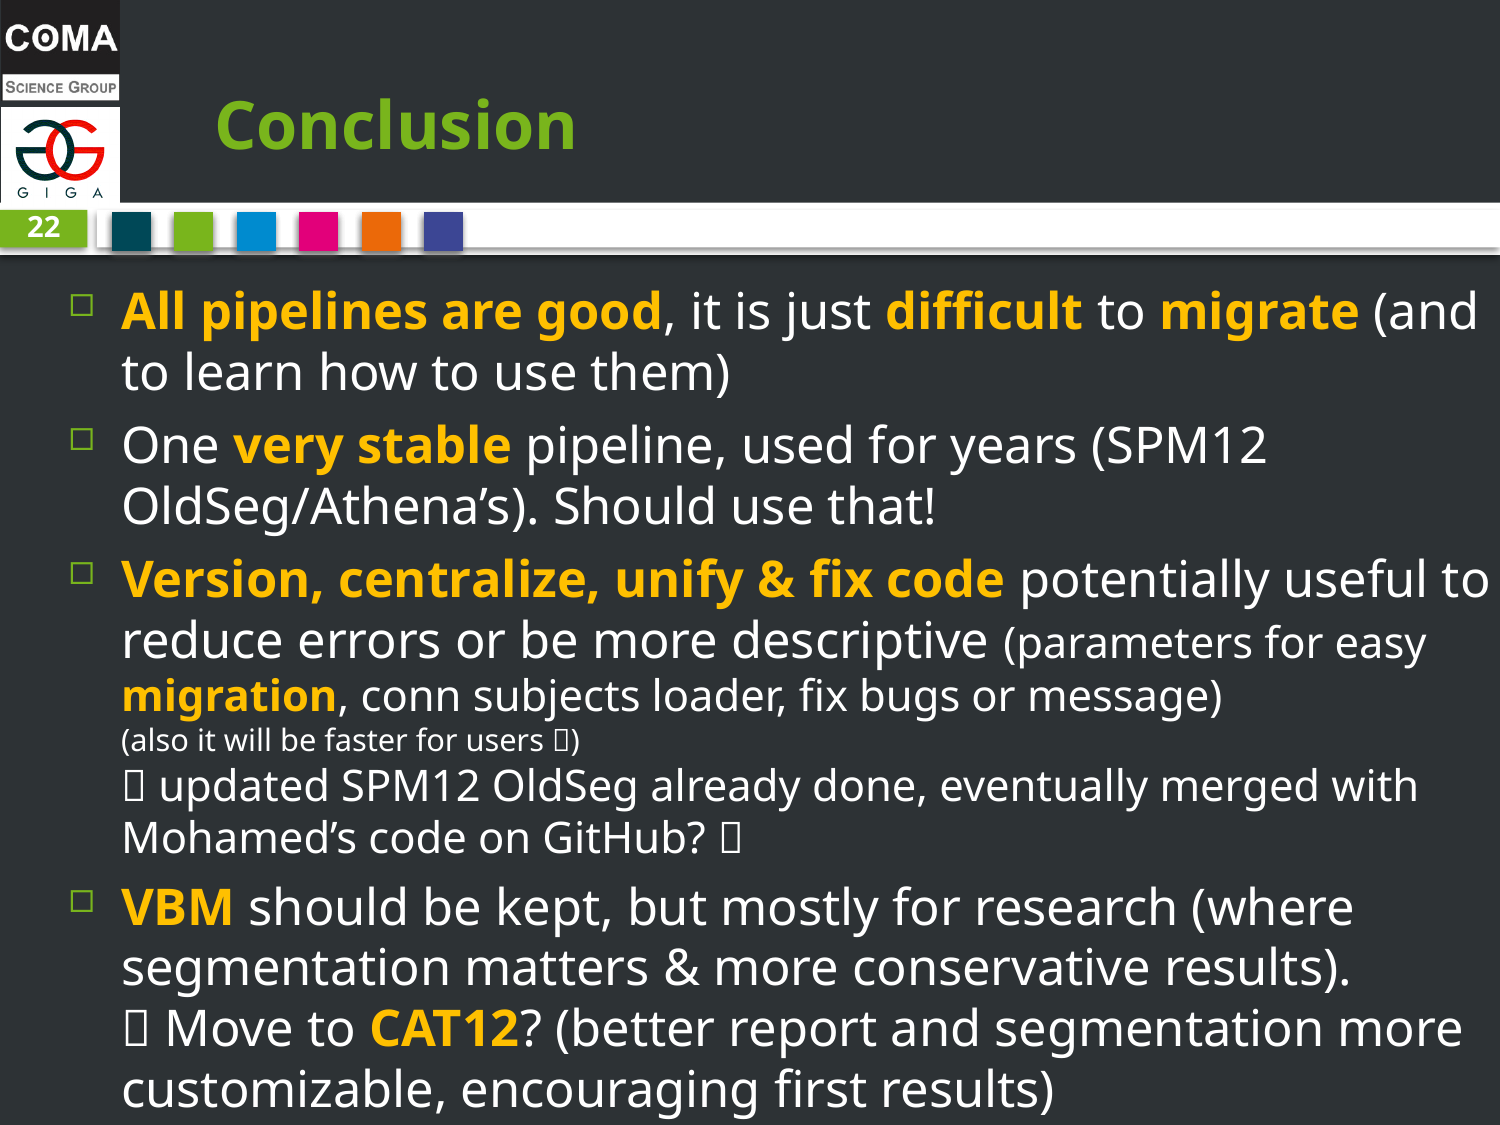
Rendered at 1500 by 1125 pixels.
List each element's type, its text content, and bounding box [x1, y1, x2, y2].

text_box [112, 212, 150, 250]
title Conclusion [199, 46, 1442, 200]
picture [1, 107, 120, 208]
text_box [237, 212, 275, 250]
text_box [425, 212, 463, 250]
list All pipelines are good, it is just difficult to migrate (and to learn how to use them) One very stable pipeline, used for years (SPM12 OldSeg/Athena’s). Should use that! Version, centralize, unify & fix code potentially useful to reduce errors or be more descriptive (parameters for easy migration, conn subjects loader, fix bugs or message) (also it will be faster for users )  updated SPM12 OldSeg already done, eventually merged with Mohamed’s code on GitHub?  VBM should be kept, but mostly for research (where segmentation matters & more conservative results).  Move to CAT12? (better report and segmentation more customizable, encouraging first results) [53, 271, 1500, 1125]
picture [1, 0, 120, 101]
text_box [362, 212, 400, 250]
text_box [300, 212, 338, 250]
text_box [174, 212, 213, 250]
slide_number 22 [0, 208, 88, 249]
